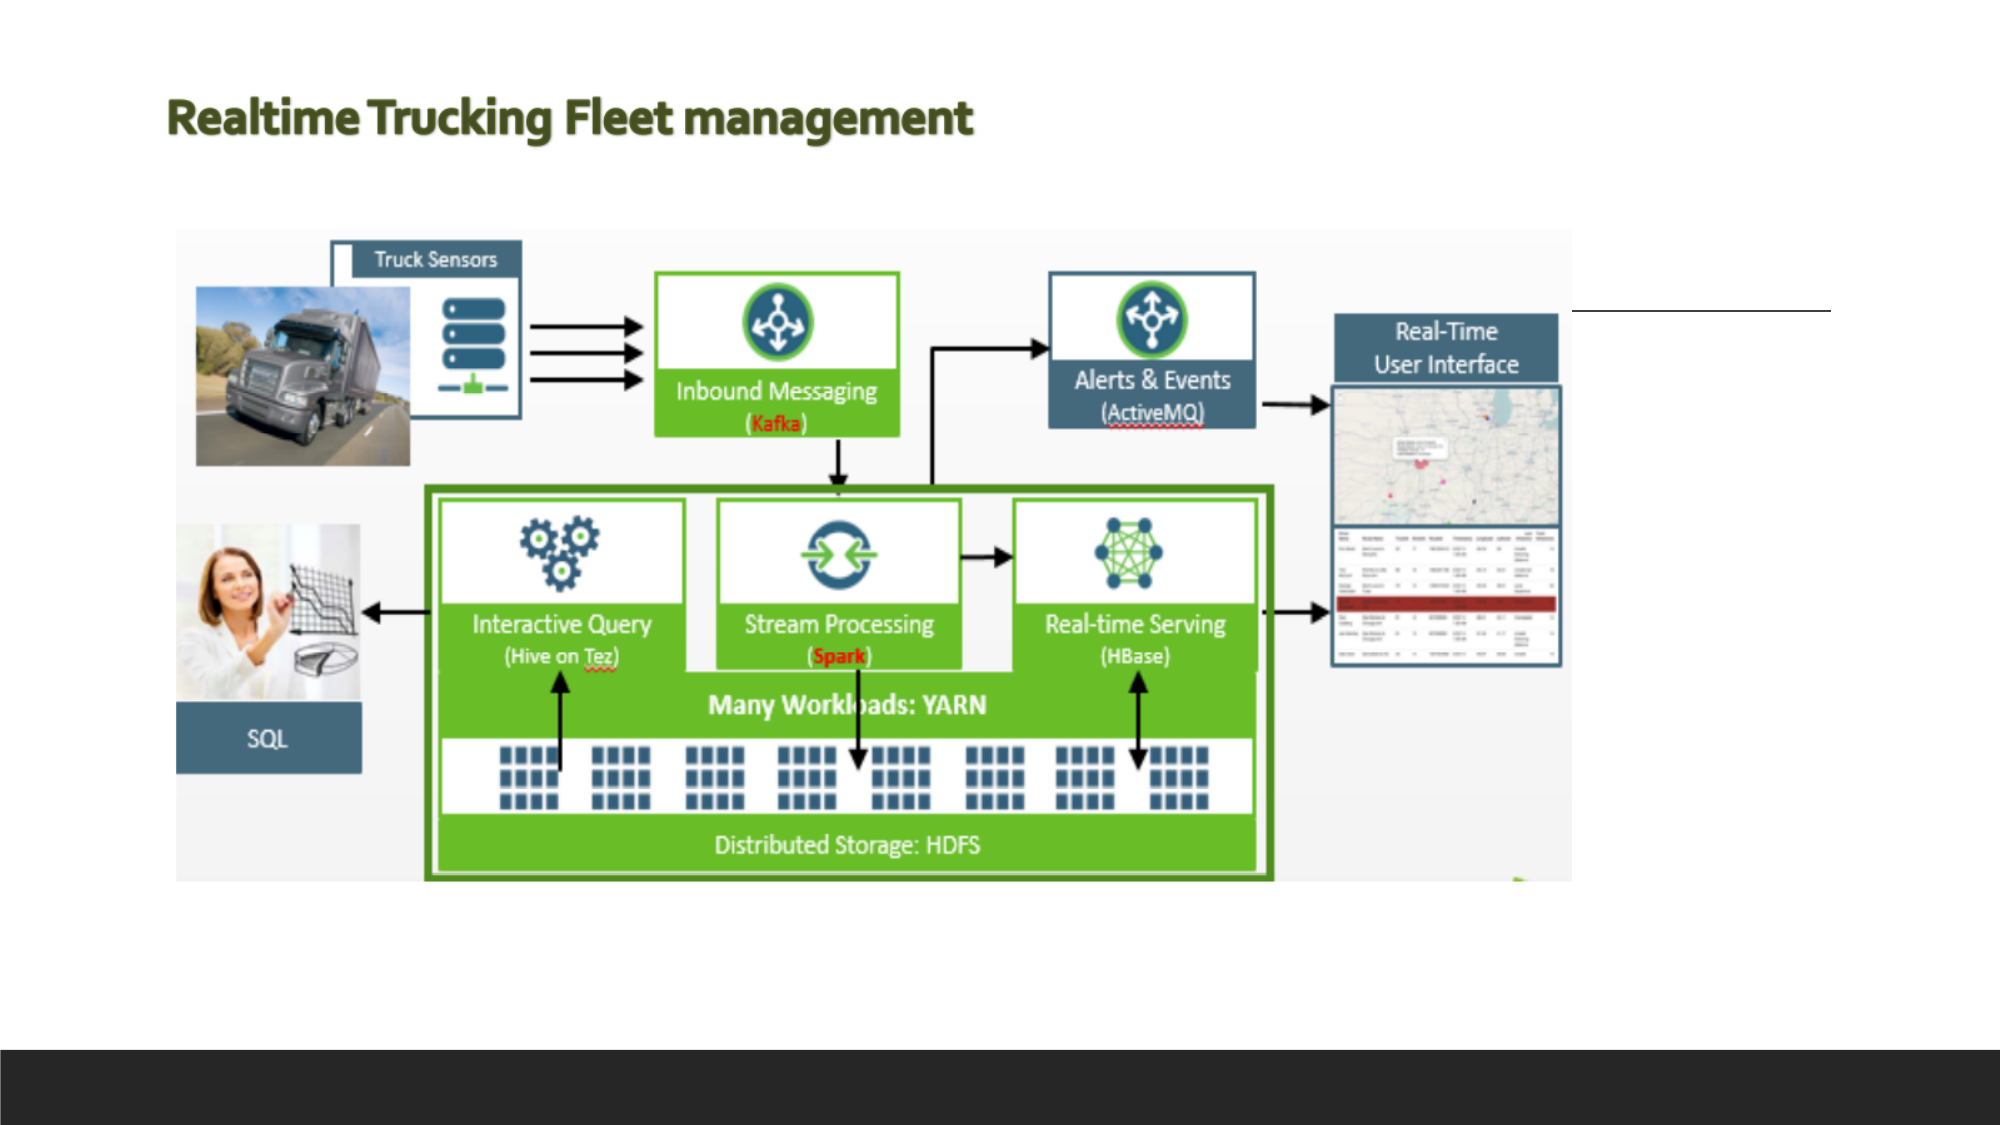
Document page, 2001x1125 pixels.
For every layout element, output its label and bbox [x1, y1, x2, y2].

picture [155, 79, 1573, 933]
